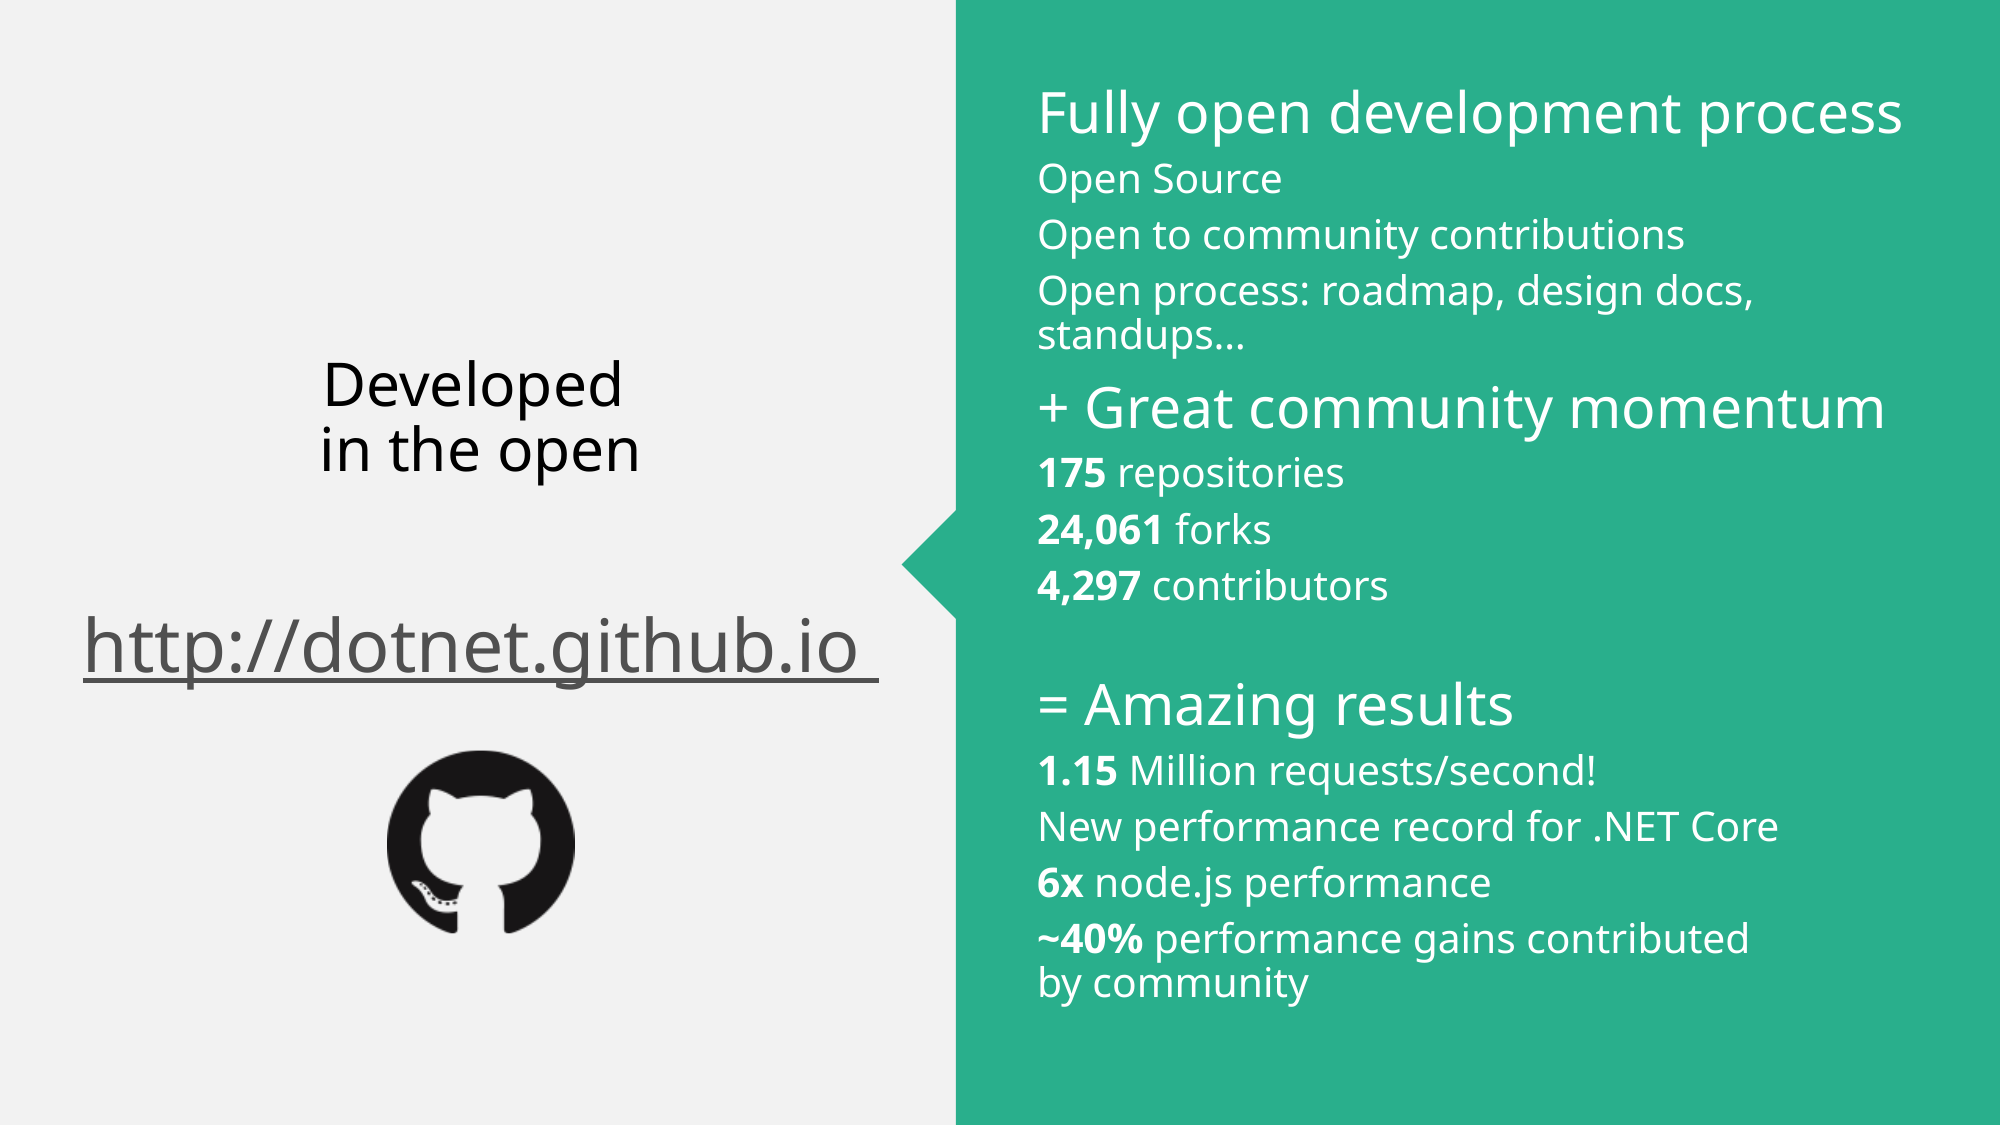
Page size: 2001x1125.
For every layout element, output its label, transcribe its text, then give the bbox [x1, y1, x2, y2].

text_box [955, 0, 2000, 1125]
text_box Fully open development process Open Source Open to community contributions Open process: roadmap, design docs, standups… [1007, 60, 1965, 355]
text_box = Amazing results 1.15 Million requests/second! New performance record for .NET Core 6x node.js performance ~40% performance gains contributed by community [1007, 652, 1965, 1031]
text_box http://dotnet.github.io [68, 591, 895, 695]
picture [387, 749, 575, 937]
text_box + Great community momentum 175 repositories 24,061 forks 4,297 contributors [1007, 355, 1965, 633]
text_box [900, 510, 955, 619]
title Developed in the open [169, 345, 793, 494]
